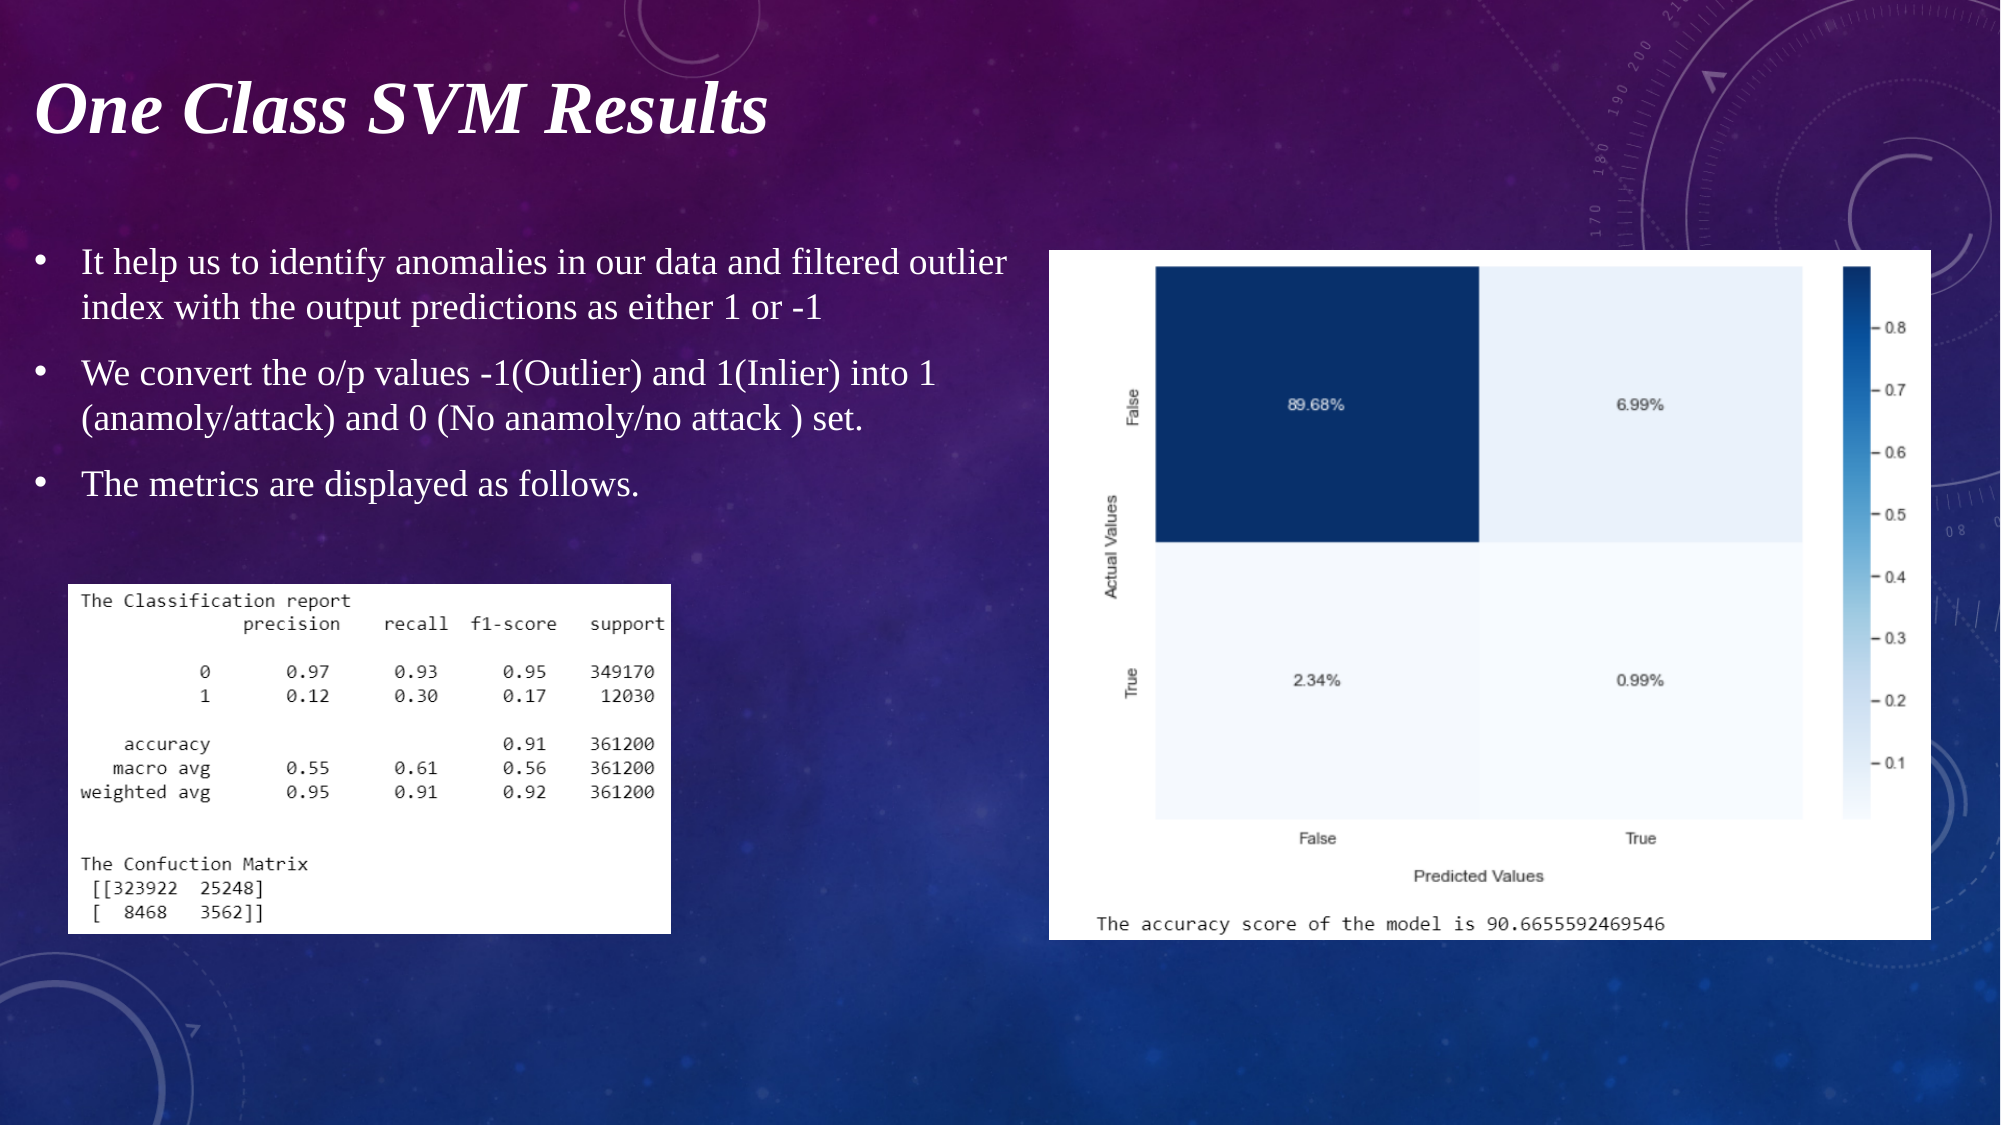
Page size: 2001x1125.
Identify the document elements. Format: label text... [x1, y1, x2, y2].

picture [0, 0, 2001, 1125]
title One Class SVM Results [19, 13, 962, 164]
list It help us to identify anomalies in our data and filtered outlier index with the output predictions as either 1 or -1 We convert the o/p values -1(Outlier) and 1(Inlier) into 1 (anamoly/attack) and 0 (No anamoly/no attack ) set. The metrics are displayed as follows. [19, 164, 1050, 642]
text_box [1076, 119, 2000, 597]
